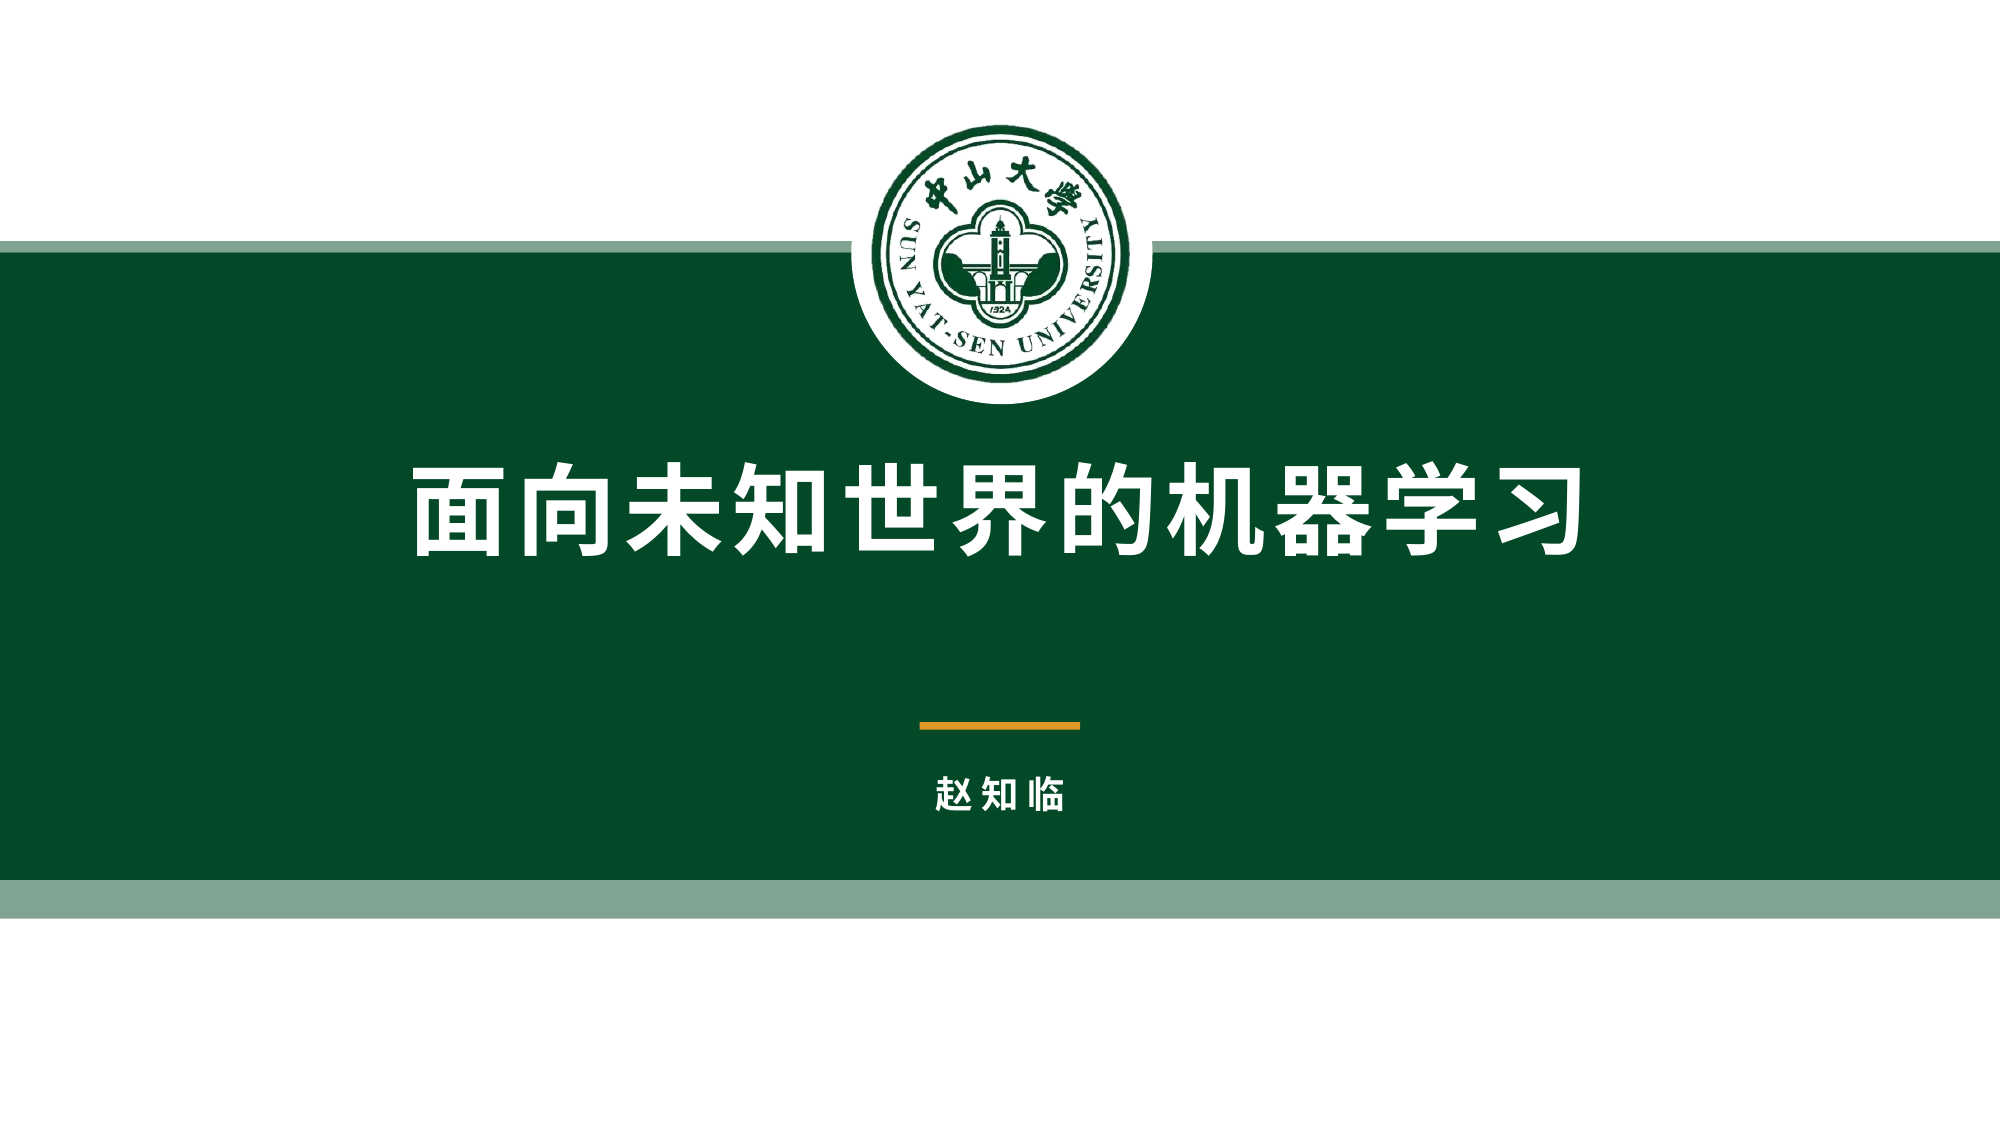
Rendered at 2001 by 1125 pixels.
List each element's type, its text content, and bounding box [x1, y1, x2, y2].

picture [869, 123, 1131, 384]
text_box 面向未知世界的机器学习 [221, 460, 1779, 569]
text_box 赵 知 临 [503, 769, 1497, 825]
